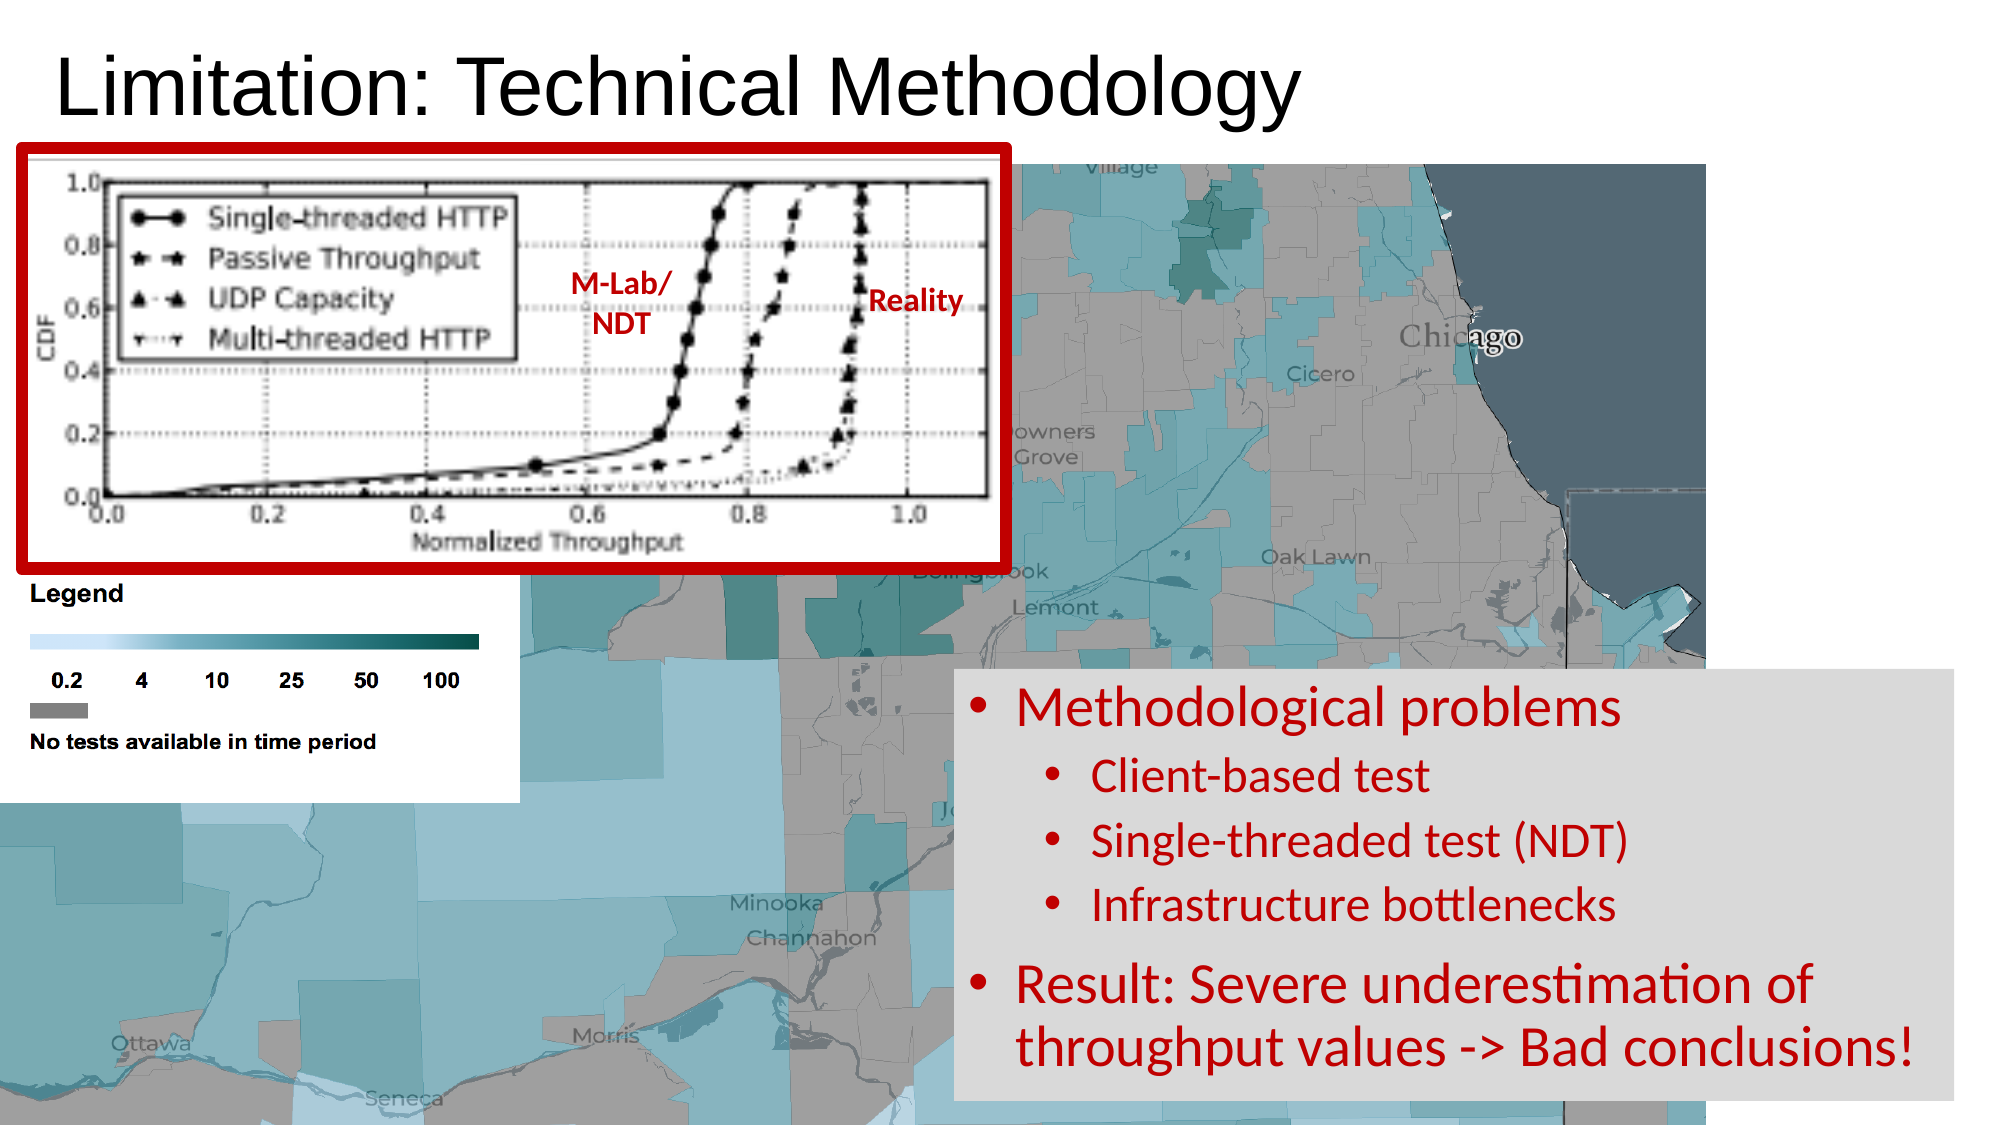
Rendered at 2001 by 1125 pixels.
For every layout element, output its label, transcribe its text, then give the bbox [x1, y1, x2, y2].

picture [0, 154, 1706, 1125]
text_box Methodological problems Client-based test Single-threaded test (NDT) Infrastructure bottlenecks Result: Severe underestimation of throughput values -> Bad conclusions! [1706, 668, 1955, 1101]
title Limitation: Technical Methodology [39, 38, 1765, 139]
